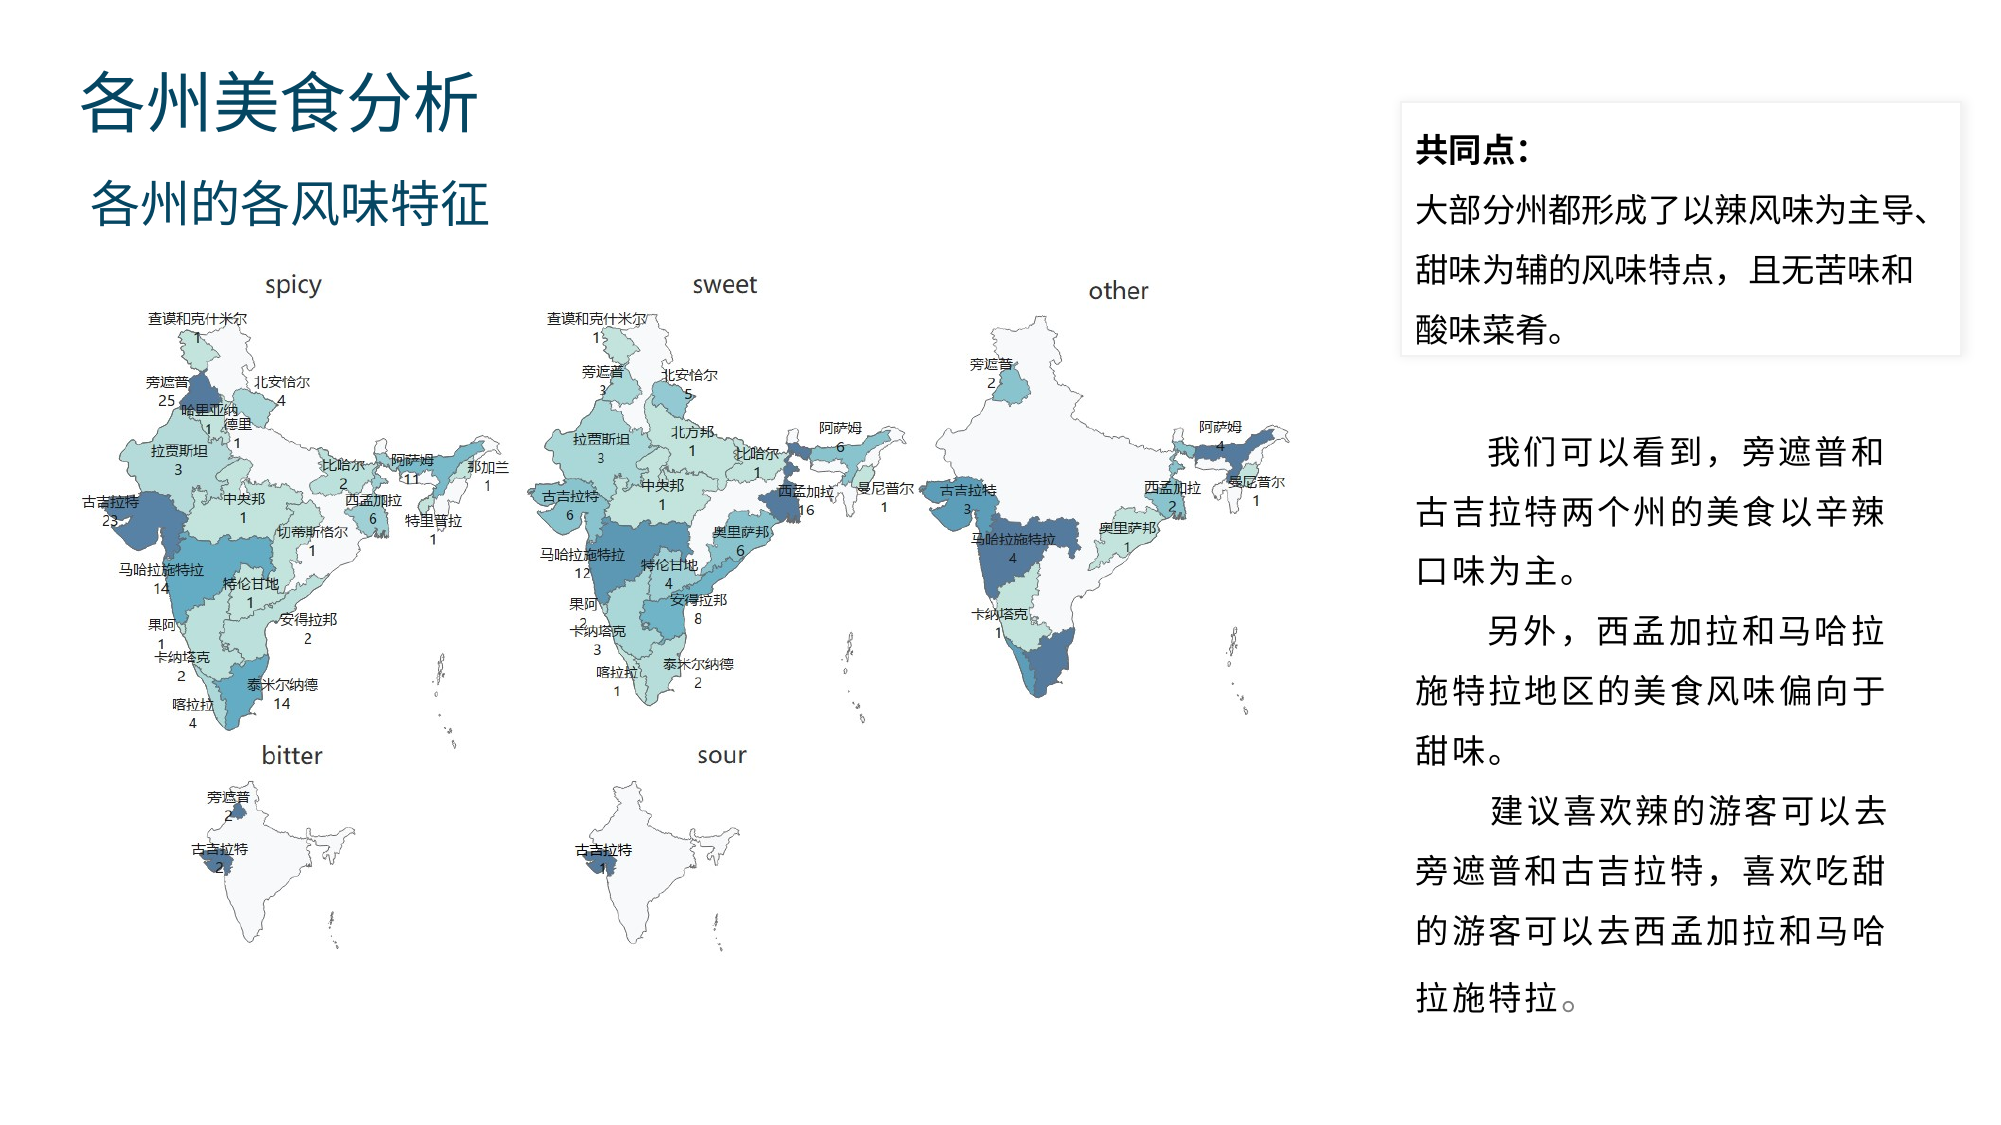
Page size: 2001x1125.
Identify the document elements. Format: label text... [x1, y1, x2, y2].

text_box 各州美食分析 [64, 53, 554, 149]
text_box 我们可以看到，旁遮普和古吉拉特两个州的美食以辛辣口味为主。 另外，西孟加拉和马哈拉施特拉地区的美食风味偏向于甜味。 建议喜欢辣的游客可以去旁遮普和古吉拉特，喜欢吃甜的游客可以去西孟加拉和马哈拉施特拉。 [1400, 403, 1928, 1055]
text_box 共同点： 大部分州都形成了以辣风味为主导、甜味为辅的风味特点，且无苦味和酸味菜肴。 [1400, 101, 1962, 357]
picture [76, 262, 1293, 960]
text_box 各州的各风味特征 [76, 164, 627, 239]
